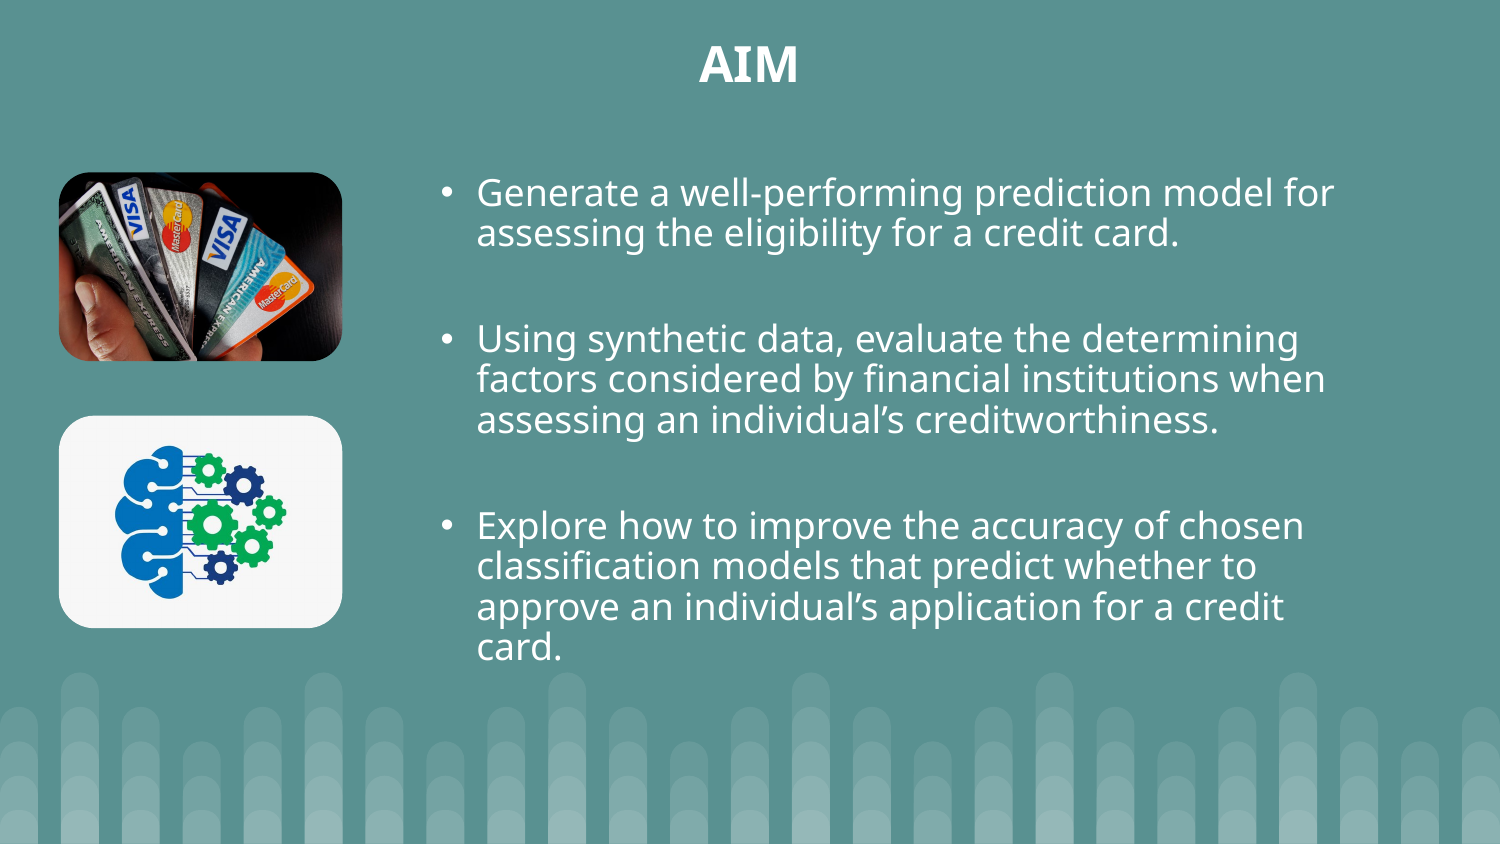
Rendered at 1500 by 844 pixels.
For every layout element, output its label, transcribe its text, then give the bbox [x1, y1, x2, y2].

title AIM [0, 19, 1500, 106]
picture [58, 415, 343, 629]
picture [58, 172, 343, 362]
list Generate a well-performing prediction model for assessing the eligibility for a credit card. Using synthetic data, evaluate the determining factors considered by financial institutions when assessing an individual’s creditworthiness. Explore how to improve the accuracy of chosen classification models that predict whether to approve an individual’s application for a credit card. [369, 158, 1382, 717]
